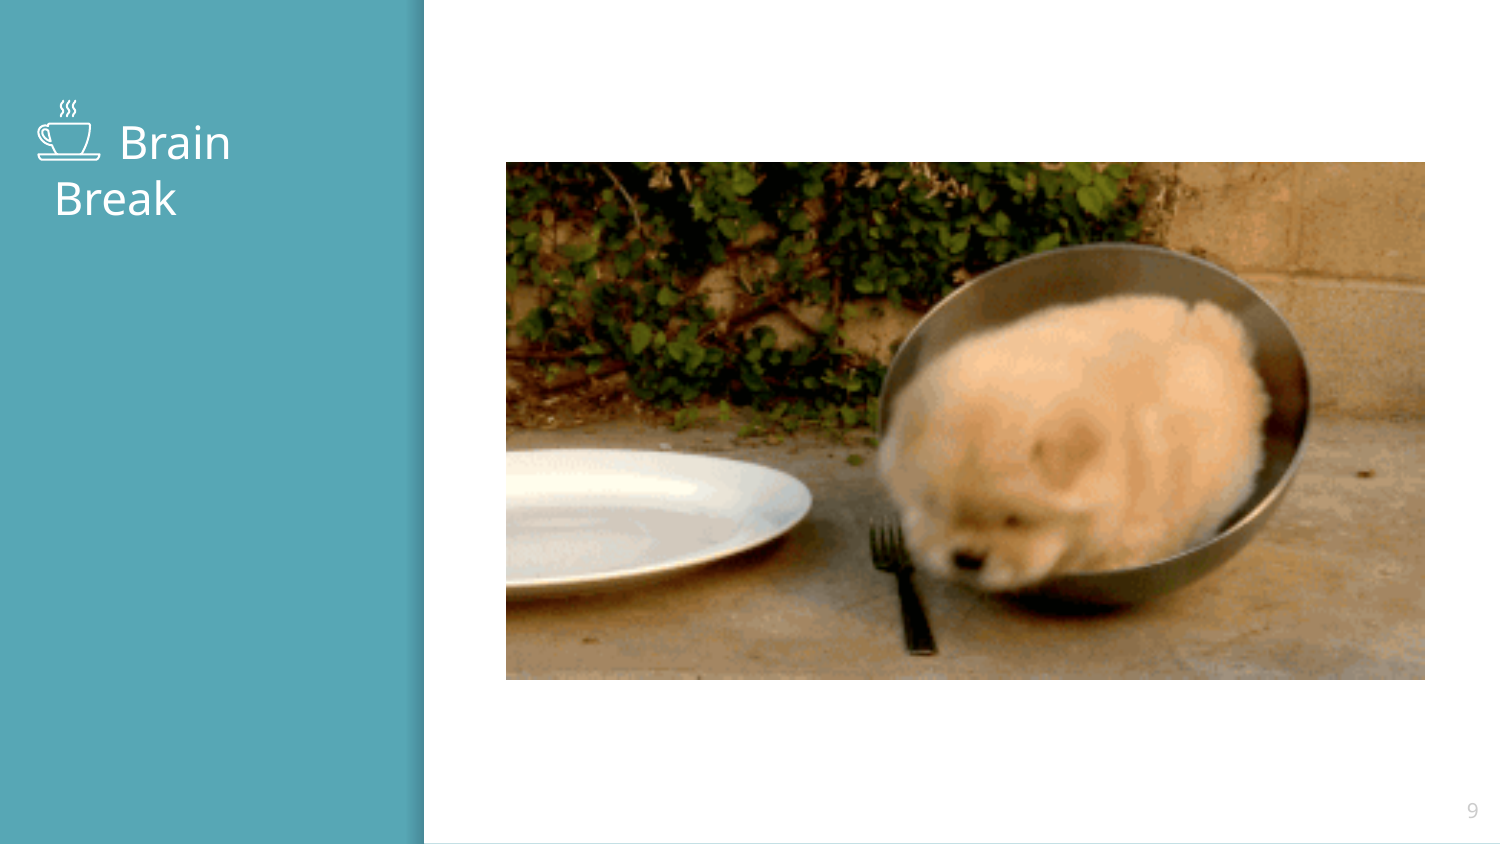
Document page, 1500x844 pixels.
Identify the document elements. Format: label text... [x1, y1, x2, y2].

picture [506, 162, 1426, 680]
title Brain Break [38, 94, 375, 748]
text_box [38, 100, 100, 161]
slide_number ‹#› [1403, 779, 1494, 844]
